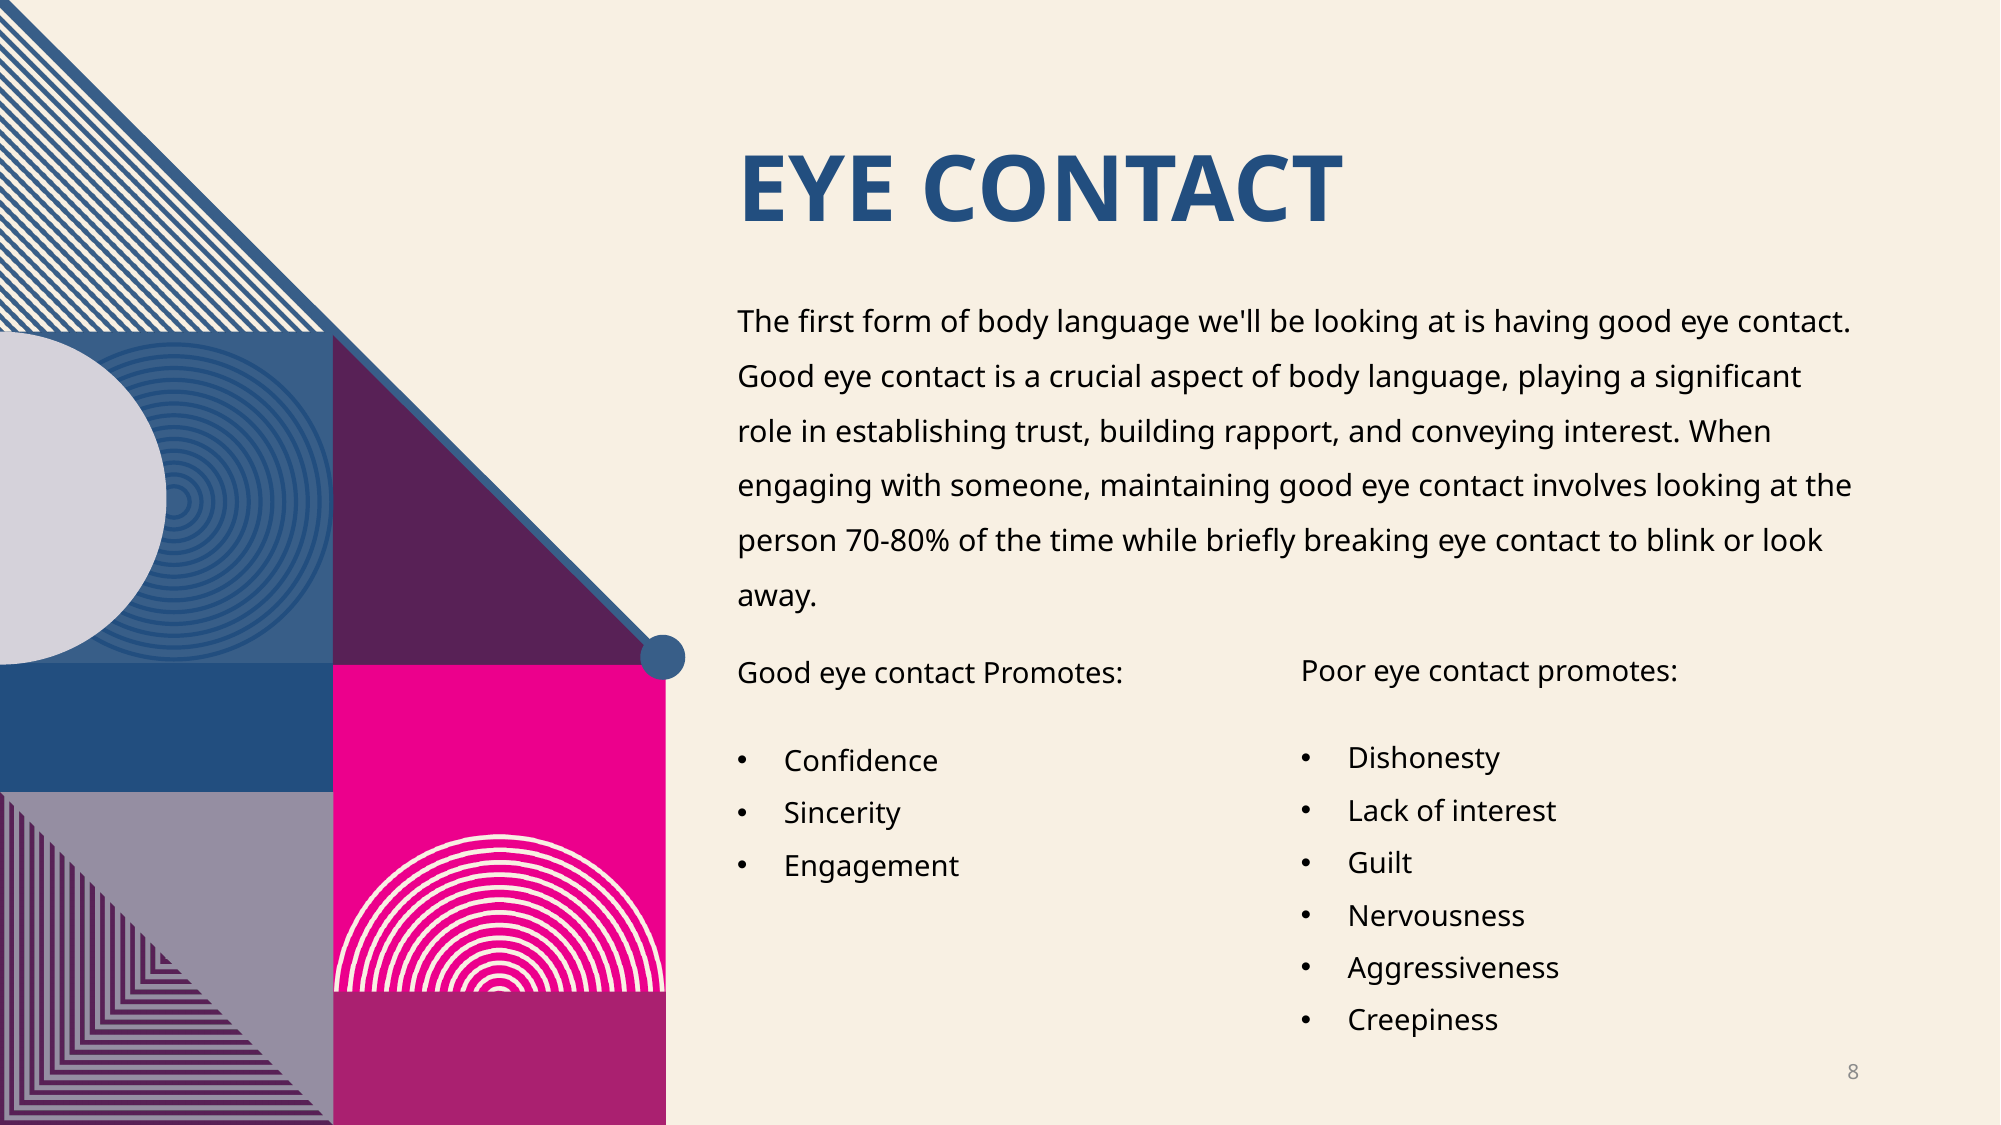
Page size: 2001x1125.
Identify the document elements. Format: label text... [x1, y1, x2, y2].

picture [10, 0, 332, 321]
picture [0, 792, 333, 1125]
text_box Poor eye contact promotes: Dishonesty Lack of interest Guilt Nervousness Aggressiveness Creepiness [1286, 644, 1829, 1044]
picture [334, 834, 665, 991]
list The first form of body language we'll be looking at is having good eye contact. Good eye contact is a crucial aspect of body language, playing a significant role in establishing trust, building rapport, and conveying interest. When engaging with someone, maintaining good eye contact involves looking at the person 70-80% of the time while briefly breaking eye contact to blink or look away. [722, 276, 1875, 621]
slide_number 8 [1799, 1042, 1875, 1103]
text_box Good eye contact Promotes: Confidence Sincerity Engagement [722, 647, 1253, 890]
title Eye Contact [722, 70, 1850, 249]
picture [0, 4, 330, 333]
